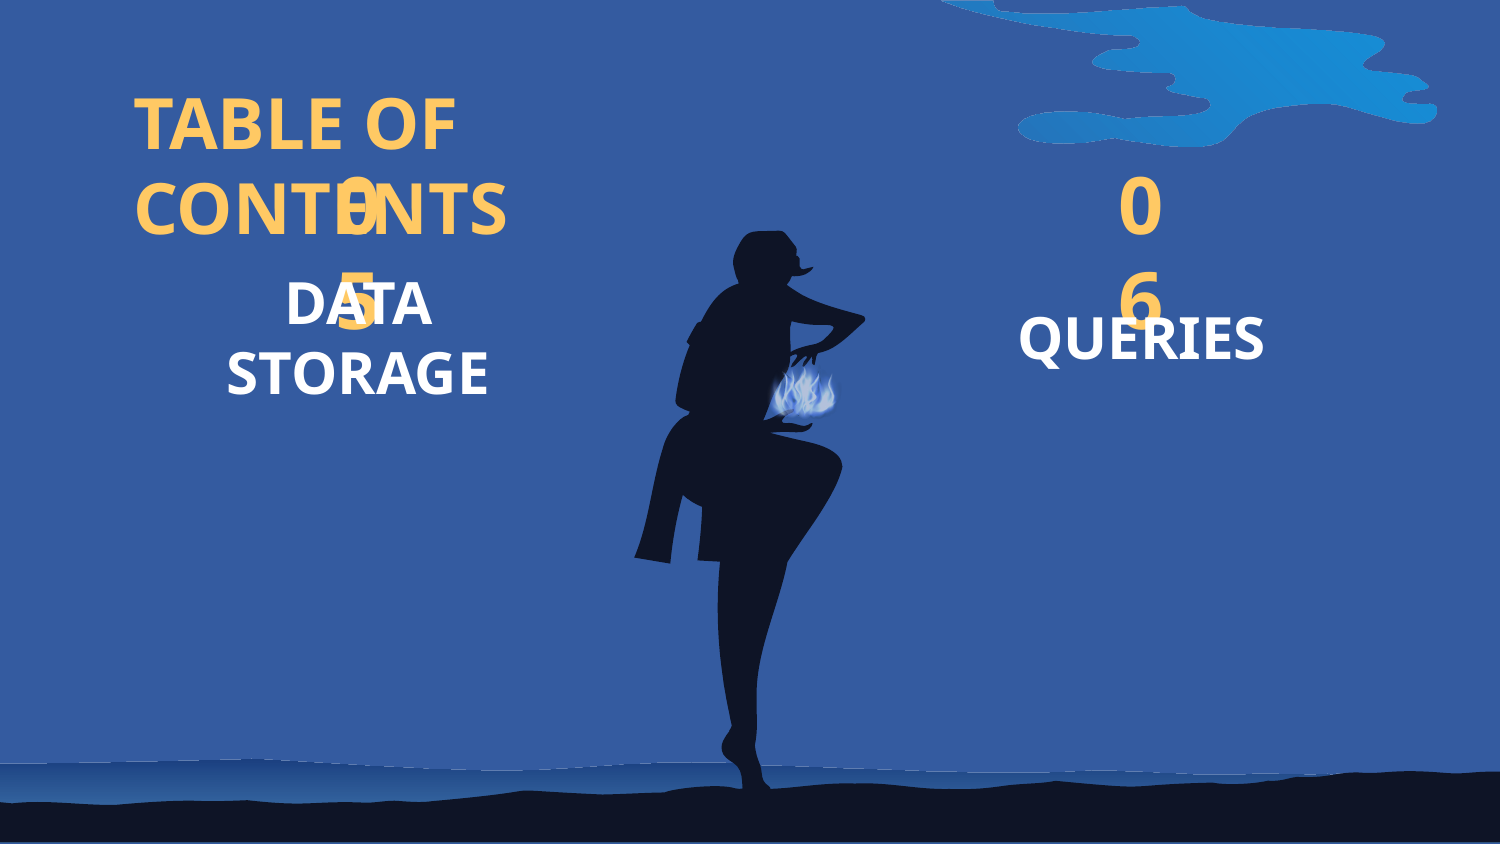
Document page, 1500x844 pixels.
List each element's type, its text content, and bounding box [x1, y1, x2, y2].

text_box [634, 230, 866, 798]
subtitle QUERIES [923, 305, 1360, 367]
subtitle DATA STORAGE [139, 305, 577, 367]
title 05 [299, 206, 418, 294]
title 06 [1082, 206, 1201, 294]
title TABLE OF CONTENTS [118, 63, 750, 161]
picture [762, 354, 843, 424]
